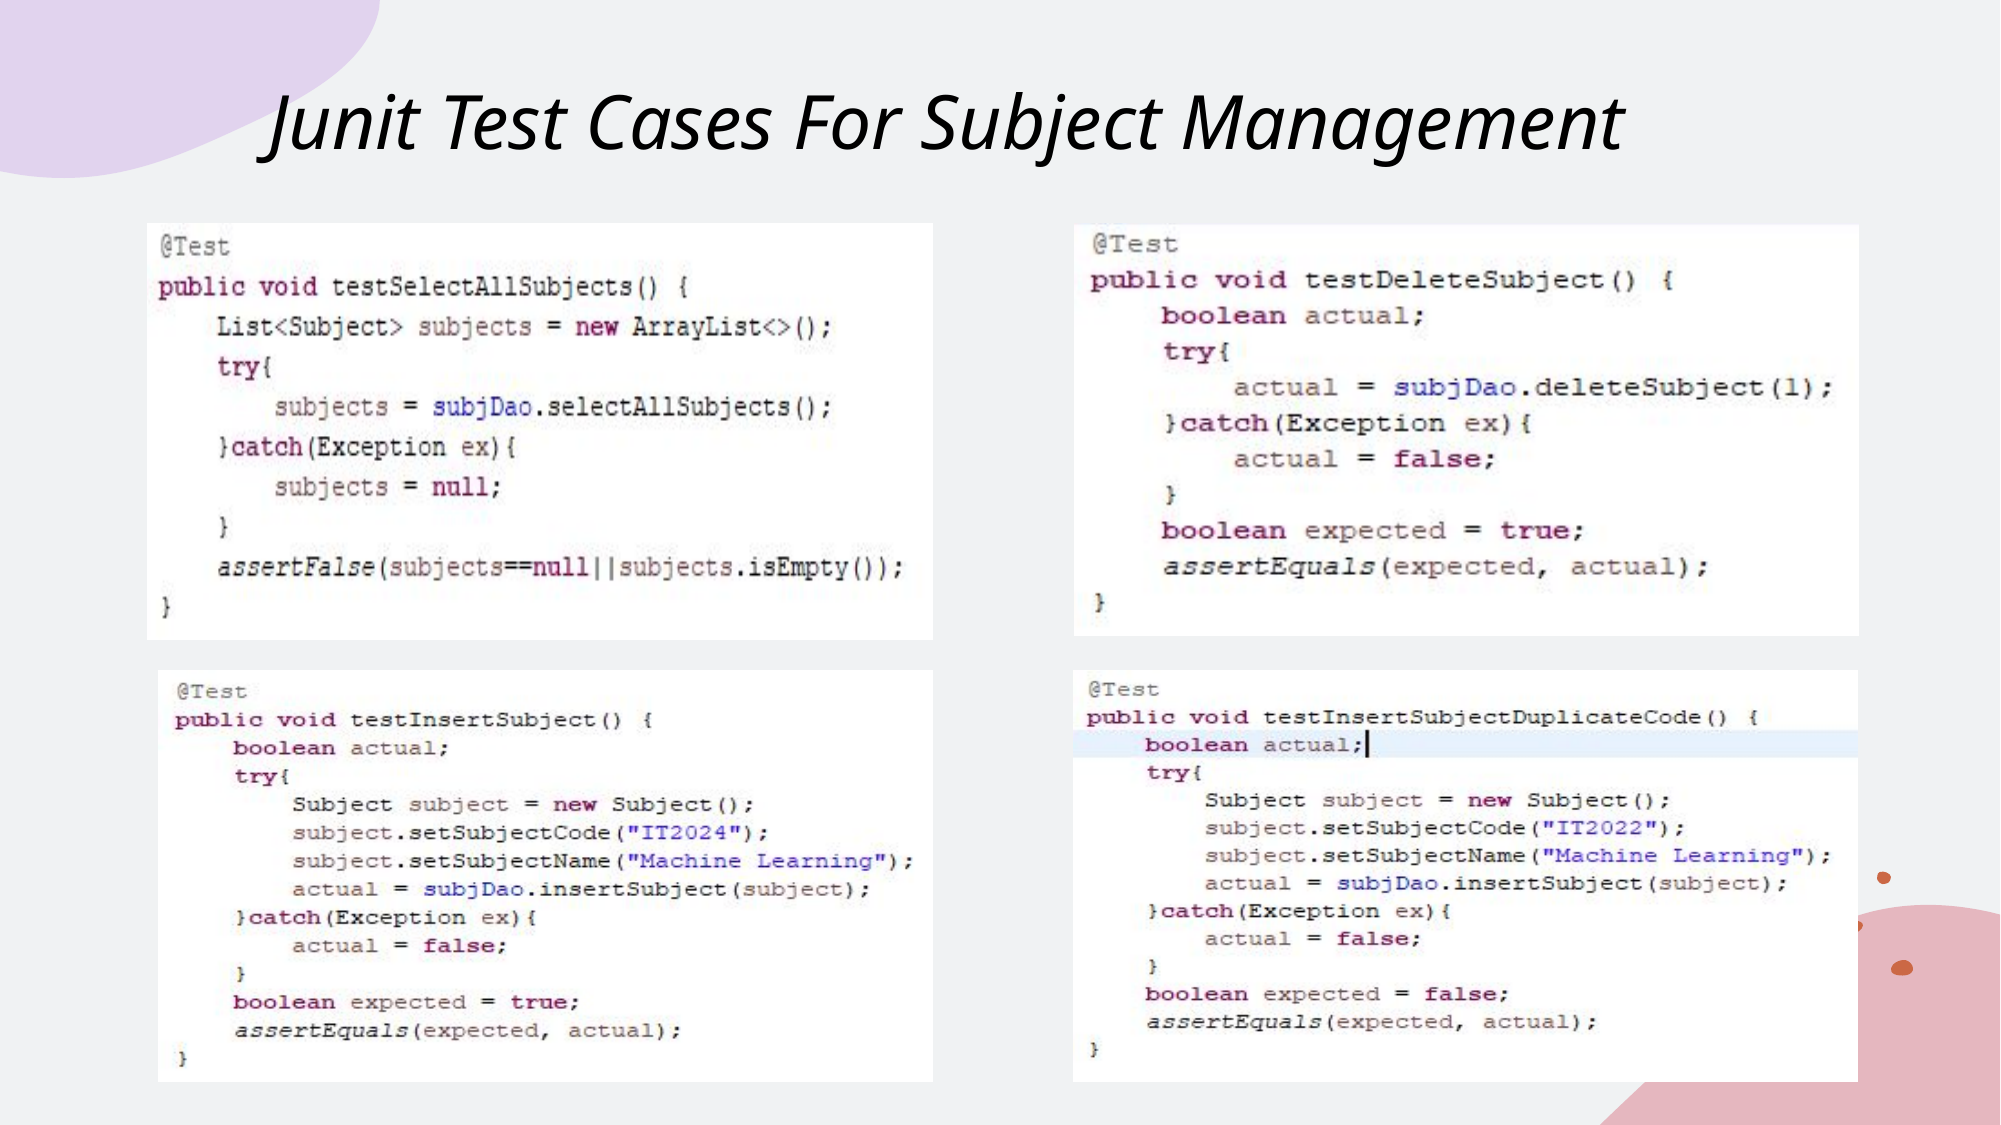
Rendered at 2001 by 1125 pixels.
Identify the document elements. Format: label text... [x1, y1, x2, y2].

picture [147, 223, 933, 640]
picture [158, 670, 933, 1082]
picture [1074, 223, 1859, 636]
text_box Junit Test Cases For Subject Management [253, 20, 1907, 173]
picture [1073, 670, 1858, 1082]
